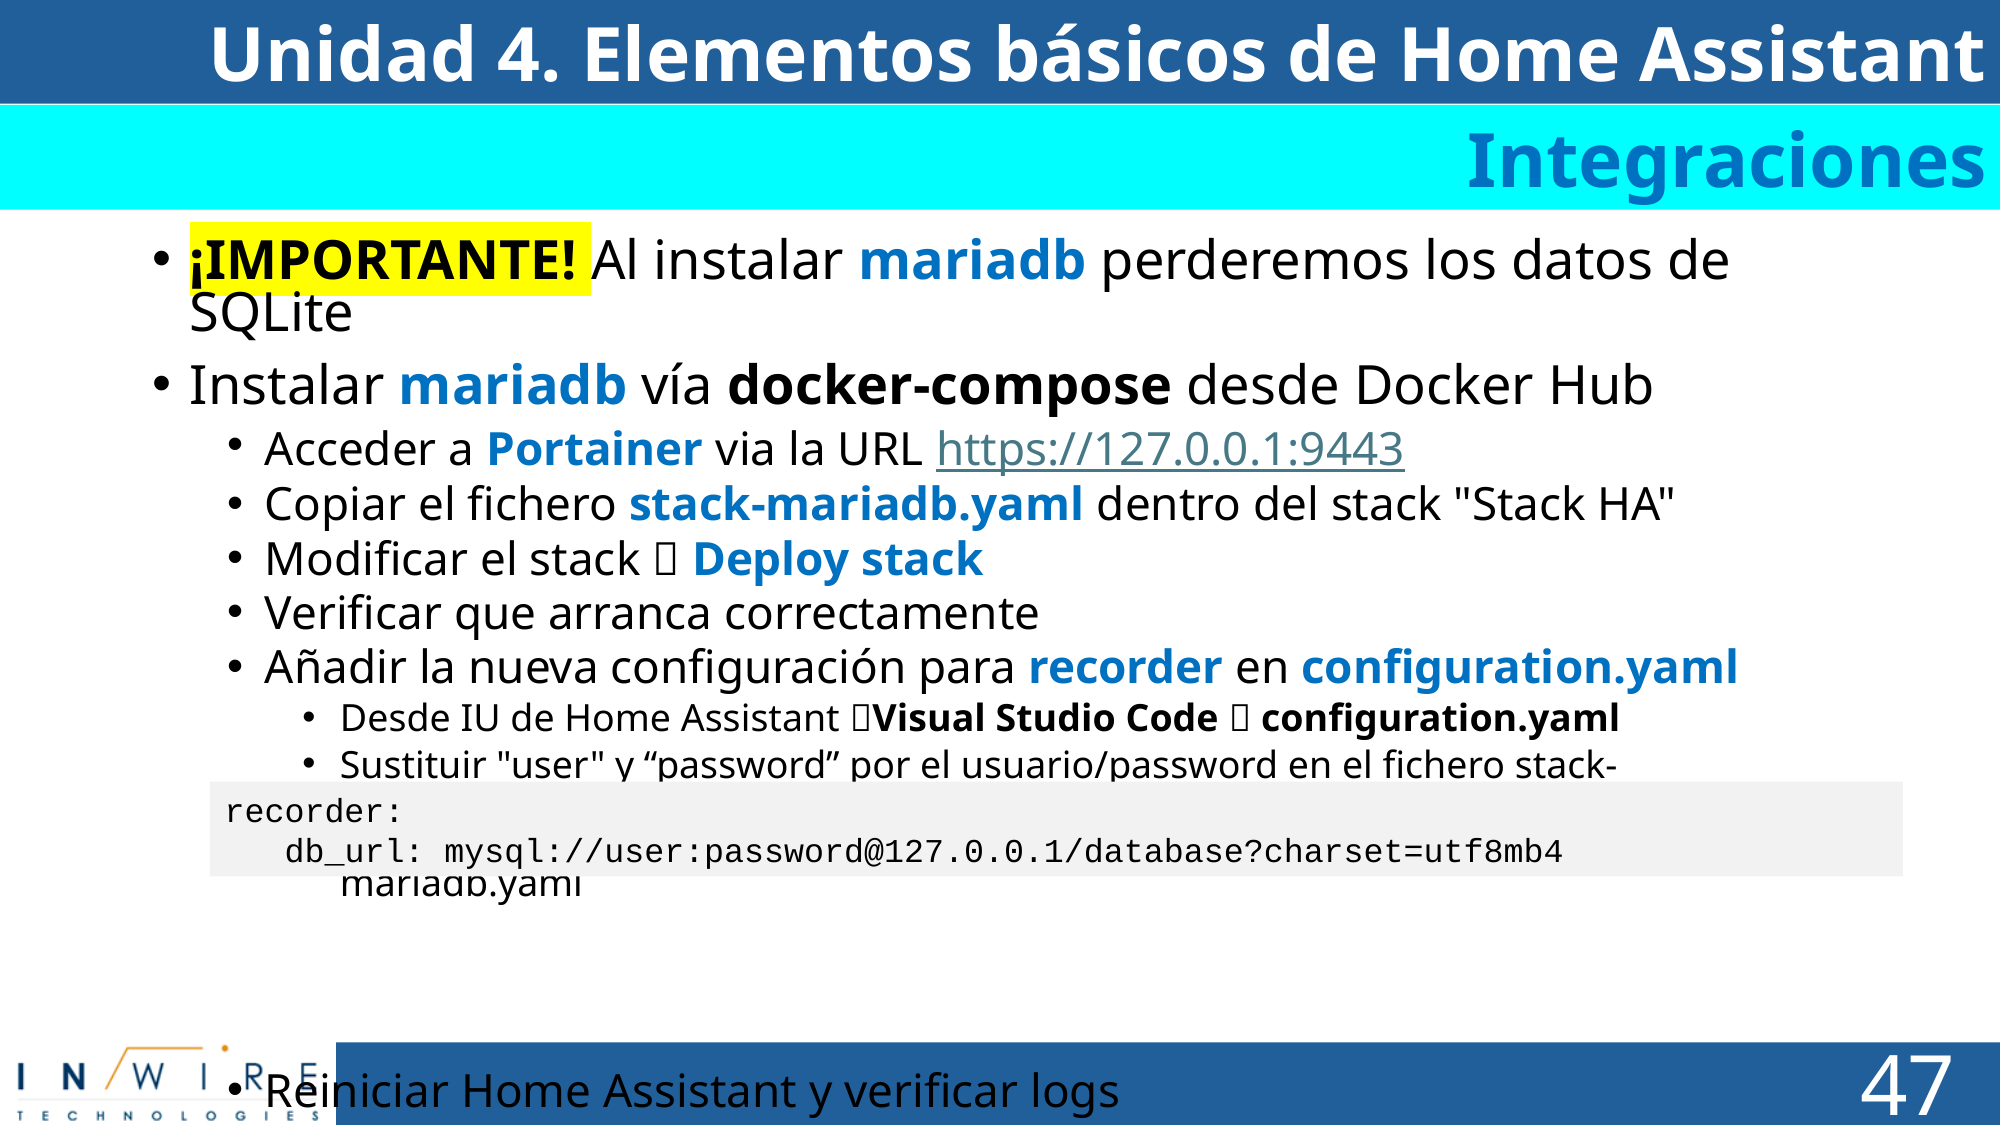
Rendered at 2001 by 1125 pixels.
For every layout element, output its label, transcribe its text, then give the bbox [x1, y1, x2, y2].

text_box Unidad 4. Elementos básicos de Home Assistant [0, 0, 2000, 104]
picture [0, 1037, 336, 1125]
text_box Integraciones [0, 104, 2000, 210]
list ¡IMPORTANTE! Al instalar mariadb perderemos los datos de SQLite Instalar mariadb vía docker-compose desde Docker Hub Acceder a Portainer via la URL https://127.0.0.1:9443 Copiar el fichero stack-mariadb.yaml dentro del stack "Stack HA" Modificar el stack  Deploy stack Verificar que arranca correctamente Añadir la nueva configuración para recorder en configuration.yaml Desde IU de Home Assistant Visual Studio Code  configuration.yaml Sustituir "user" y “password” por el usuario/password en el fichero stack-mariadb.yaml Sustituir “database” por el nombre de la base de datos en el fichero stack-mariadb.yaml Reiniciar Home Assistant y verificar logs [137, 230, 1863, 1014]
text_box recorder: db_url: mysql://user:password@127.0.0.1/database?charset=utf8mb4 [209, 781, 1903, 877]
